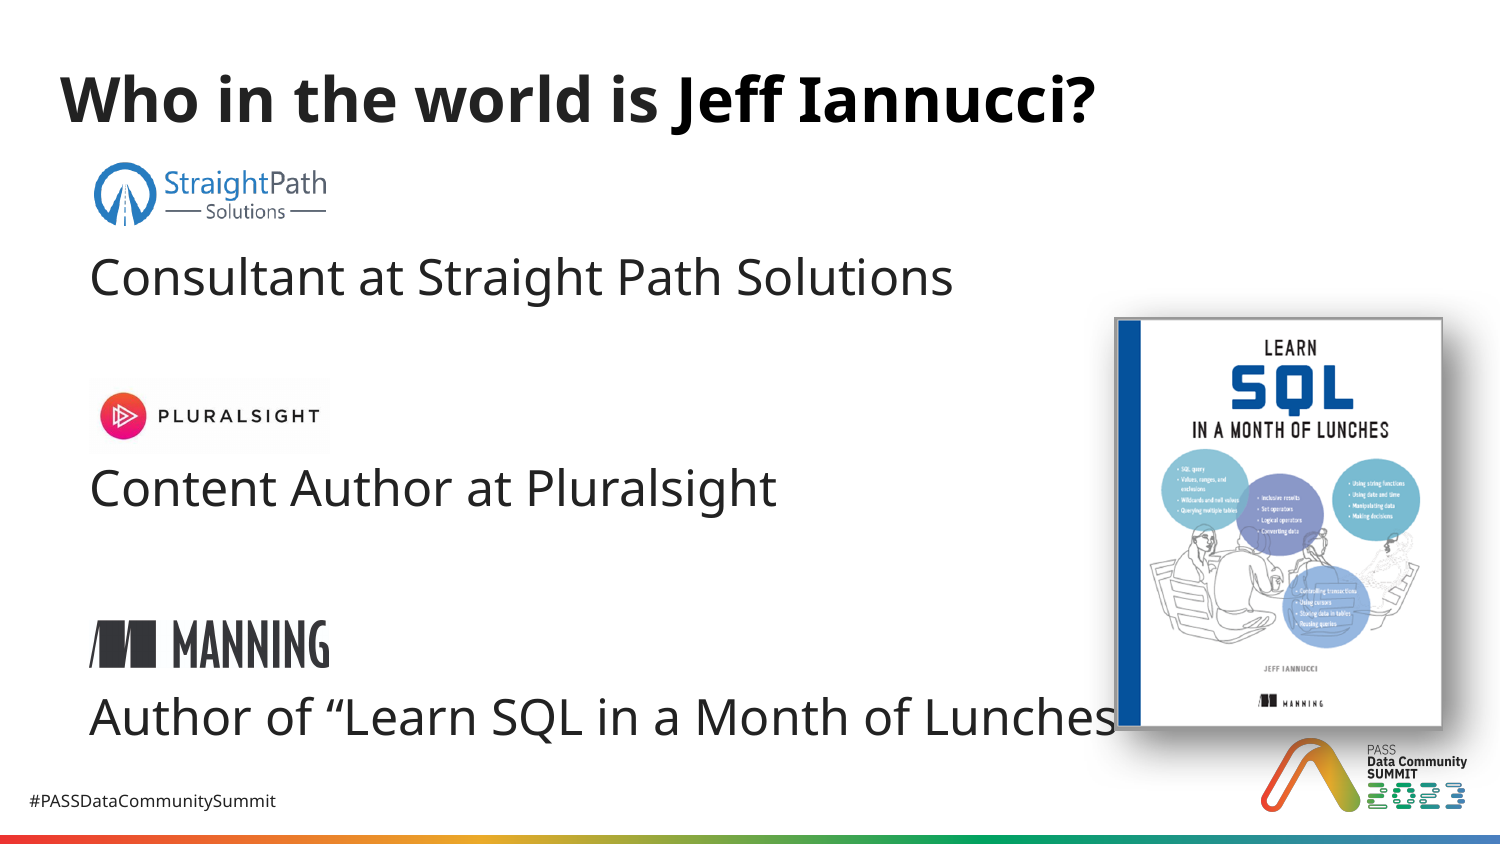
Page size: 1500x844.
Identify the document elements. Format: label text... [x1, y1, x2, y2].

picture [0, 835, 1500, 844]
text_box Author of “Learn SQL in a Month of Lunches” [89, 655, 1098, 731]
picture [89, 378, 330, 454]
text_box Content Author at Pluralsight [89, 426, 1094, 502]
picture [89, 620, 329, 668]
title Who in the world is Jeff Iannucci? [45, 60, 1205, 224]
picture [89, 156, 330, 232]
text_box Consultant at Straight Path Solutions [89, 215, 1094, 291]
picture [1261, 738, 1467, 812]
picture [1114, 317, 1443, 731]
